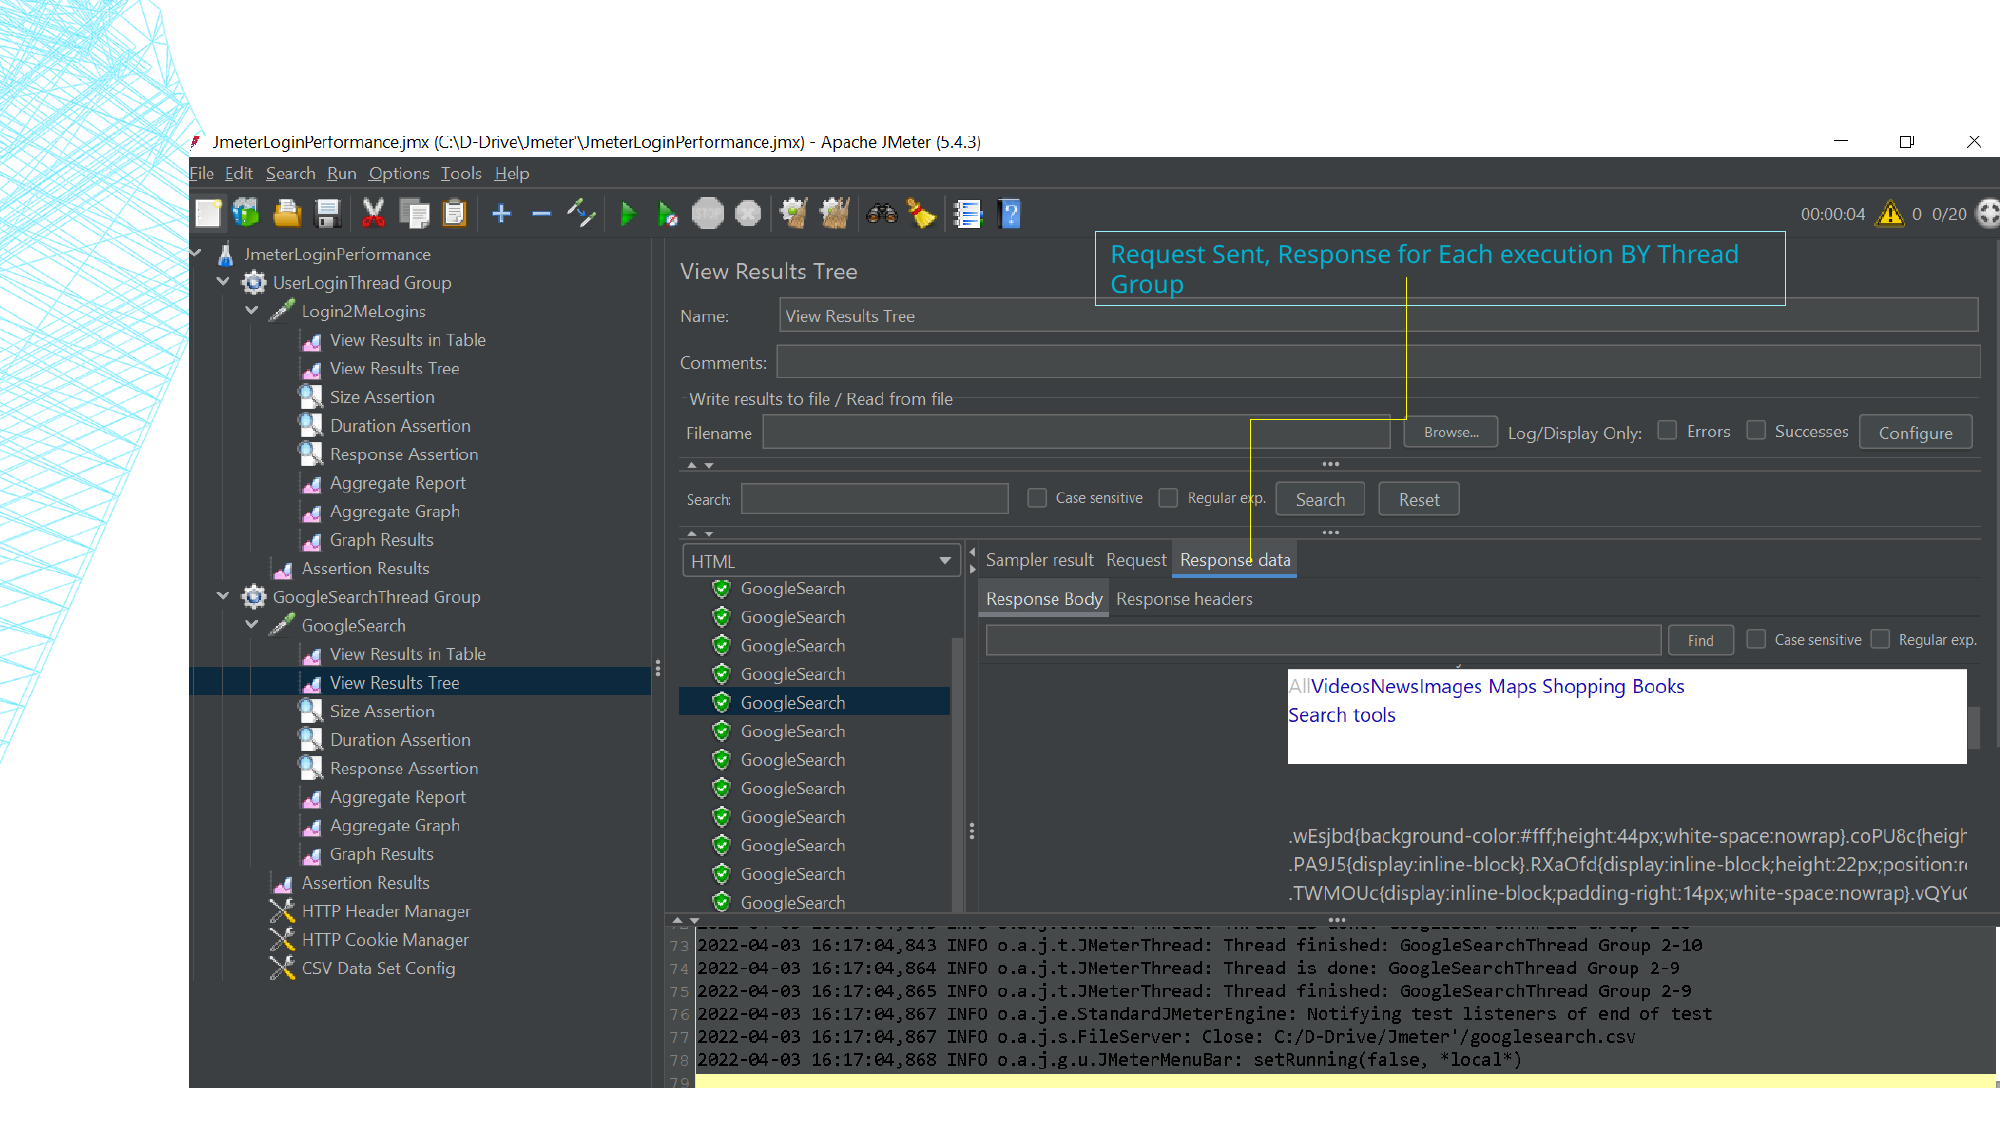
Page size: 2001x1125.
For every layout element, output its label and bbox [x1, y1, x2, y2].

text_box [1185, 341, 1472, 498]
picture [0, 0, 2001, 1125]
